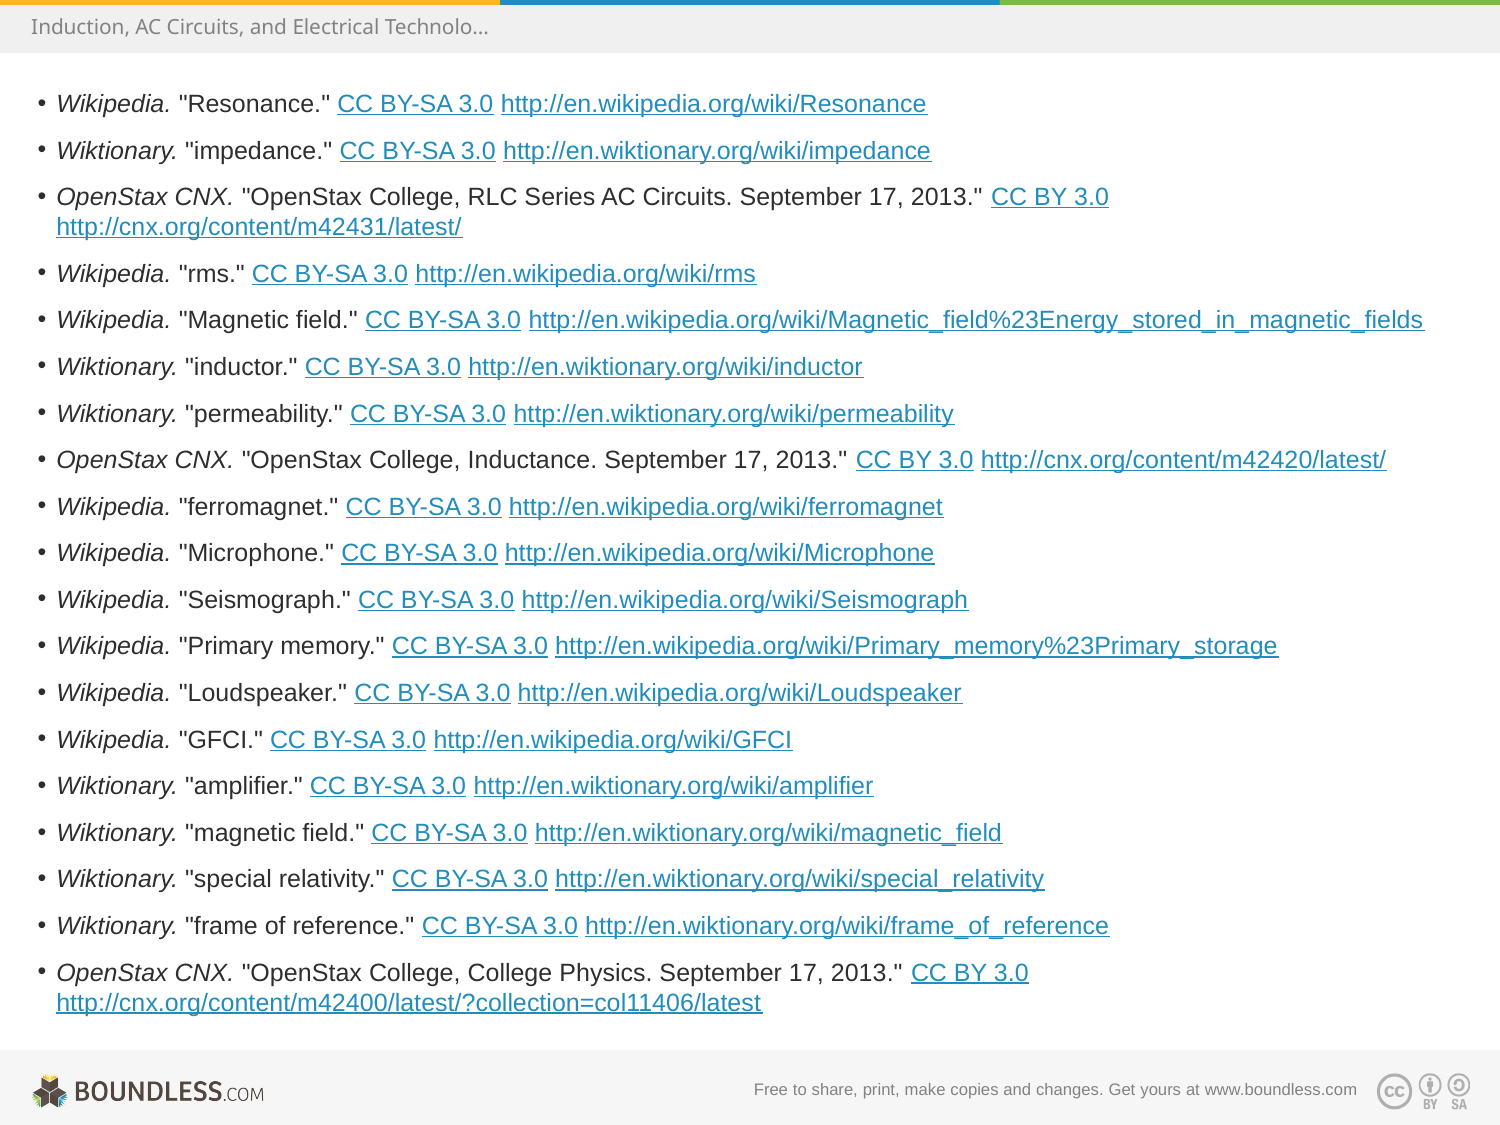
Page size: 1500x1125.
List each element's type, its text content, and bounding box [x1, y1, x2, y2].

picture [30, 1072, 265, 1109]
picture [1372, 1070, 1476, 1113]
text_box Free to share, print, make copies and changes. Get yours at www.boundless.com [649, 1079, 1359, 1113]
text_box Induction, AC Circuits, and Electrical Technolo... [31, 13, 1475, 38]
text_box [0, 1050, 1500, 1125]
text_box [0, 2, 1500, 54]
list Wikipedia. "Resonance." CC BY-SA 3.0 http://en.wikipedia.org/wiki/Resonance Wiktionary. "impedance." CC BY-SA 3.0 http://en.wiktionary.org/wiki/impedance OpenStax CNX. "OpenStax College, RLC Series AC Circuits. September 17, 2013." CC BY 3.0 http://cnx.org/content/m42431/latest/ Wikipedia. "rms." CC BY-SA 3.0 http://en.wikipedia.org/wiki/rms Wikipedia. "Magnetic field." CC BY-SA 3.0 http://en.wikipedia.org/wiki/Magnetic_field%23Energy_stored_in_magnetic_fields Wiktionary. "inductor." CC BY-SA 3.0 http://en.wiktionary.org/wiki/inductor Wiktionary. "permeability." CC BY-SA 3.0 http://en.wiktionary.org/wiki/permeability OpenStax CNX. "OpenStax College, Inductance. September 17, 2013." CC BY 3.0 http://cnx.org/content/m42420/latest/ Wikipedia. "ferromagnet." CC BY-SA 3.0 http://en.wikipedia.org/wiki/ferromagnet Wikipedia. "Microphone." CC BY-SA 3.0 http://en.wikipedia.org/wiki/Microphone Wikipedia. "Seismograph." CC BY-SA 3.0 http://en.wikipedia.org/wiki/Seismograph Wikipedia. "Primary memory." CC BY-SA 3.0 http://en.wikipedia.org/wiki/Primary_memory%23Primary_storage Wikipedia. "Loudspeaker." CC BY-SA 3.0 http://en.wikipedia.org/wiki/Loudspeaker Wikipedia. "GFCI." CC BY-SA 3.0 http://en.wikipedia.org/wiki/GFCI Wiktionary. "amplifier." CC BY-SA 3.0 http://en.wiktionary.org/wiki/amplifier Wiktionary. "magnetic field." CC BY-SA 3.0 http://en.wiktionary.org/wiki/magnetic_field Wiktionary. "special relativity." CC BY-SA 3.0 http://en.wiktionary.org/wiki/special_relativity Wiktionary. "frame of reference." CC BY-SA 3.0 http://en.wiktionary.org/wiki/frame_of_reference OpenStax CNX. "OpenStax College, College Physics. September 17, 2013." CC BY 3.0 http://cnx.org/content/m42400/latest/?collection=col11406/latest [37, 87, 1463, 1025]
